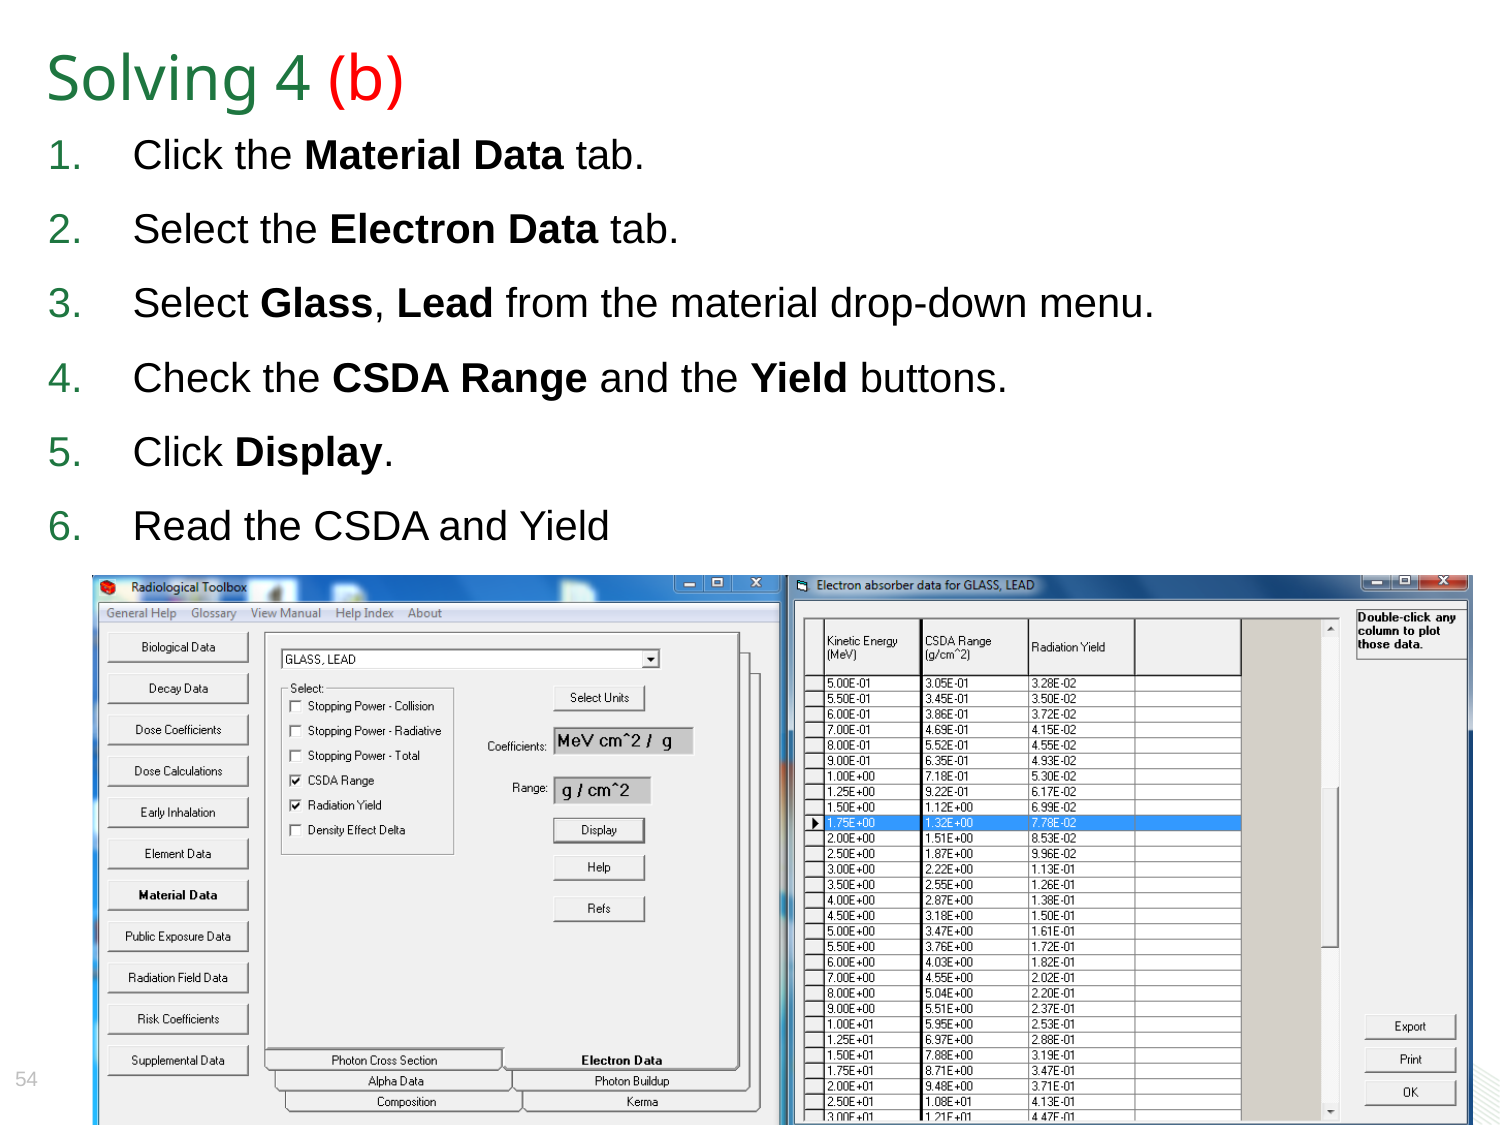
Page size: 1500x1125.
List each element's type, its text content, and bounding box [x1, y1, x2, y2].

list Click the Material Data tab. Select the Electron Data tab. Select Glass, Lead from the material drop‐down menu. Check the CSDA Range and the Yield buttons. Click Display. Read the CSDA and Yield [32, 125, 1451, 815]
picture [92, 297, 1500, 1125]
title Solving 4 (b) [31, 41, 1449, 122]
